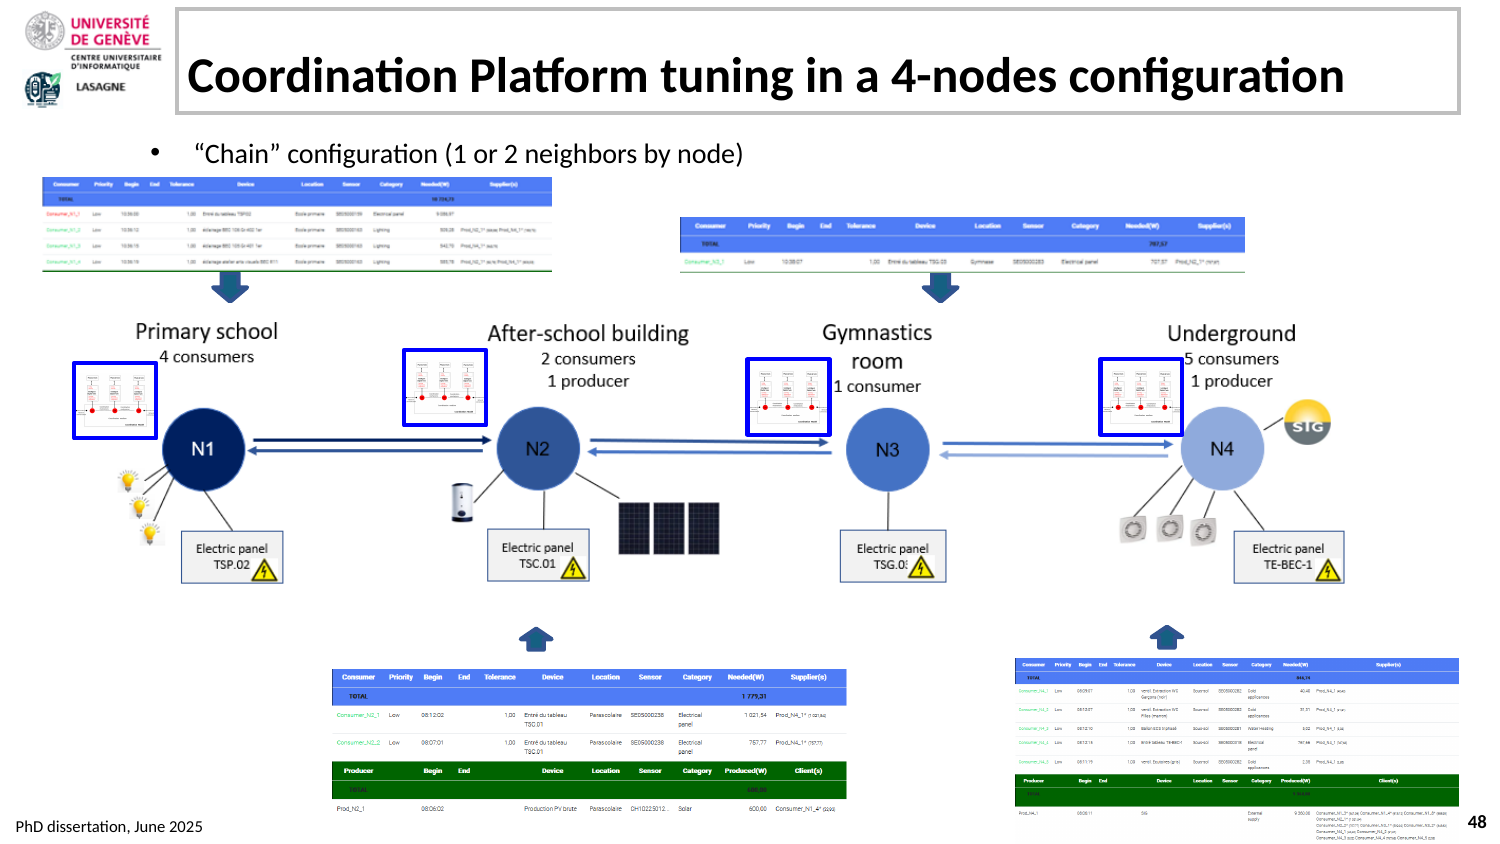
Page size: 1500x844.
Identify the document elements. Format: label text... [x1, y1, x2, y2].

picture [41, 177, 552, 272]
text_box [73, 362, 157, 439]
text_box [213, 279, 248, 302]
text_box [747, 359, 830, 436]
picture [680, 217, 1245, 274]
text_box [1100, 359, 1183, 436]
text_box [177, 8, 1459, 114]
text_box PhD dissertation, June 2025 [0, 808, 269, 844]
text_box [403, 349, 487, 426]
picture [1015, 658, 1459, 844]
text_box “Chain” configuration (1 or 2 neighbors by node) [125, 124, 978, 175]
slide_number 48 [1465, 797, 1498, 844]
text_box [923, 282, 958, 302]
picture [330, 669, 848, 823]
text_box [1151, 633, 1183, 648]
picture [20, 7, 171, 114]
picture [105, 303, 1353, 625]
text_box [520, 633, 552, 650]
